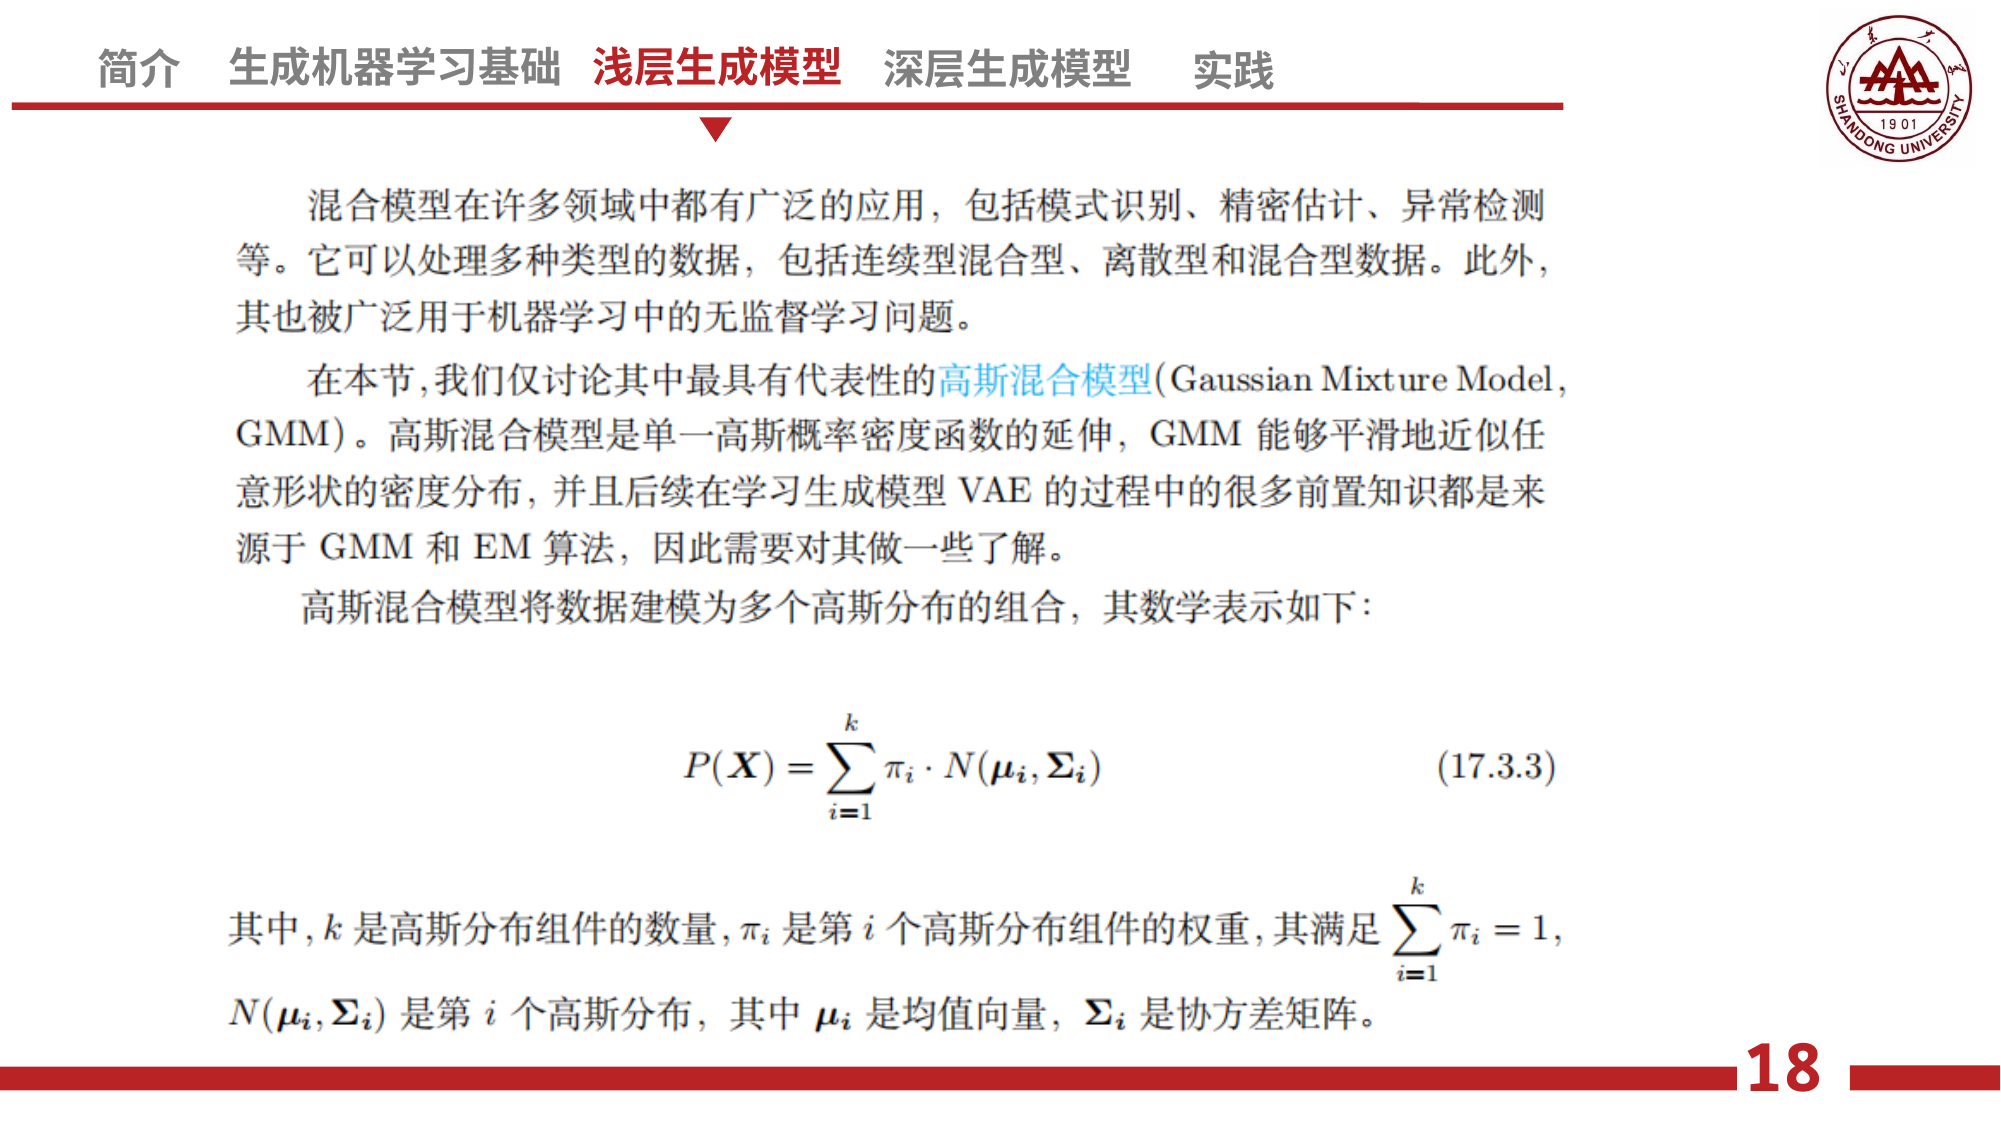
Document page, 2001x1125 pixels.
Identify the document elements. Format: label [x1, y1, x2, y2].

picture [1820, 9, 1977, 167]
picture [214, 163, 1586, 577]
picture [225, 585, 1576, 1045]
